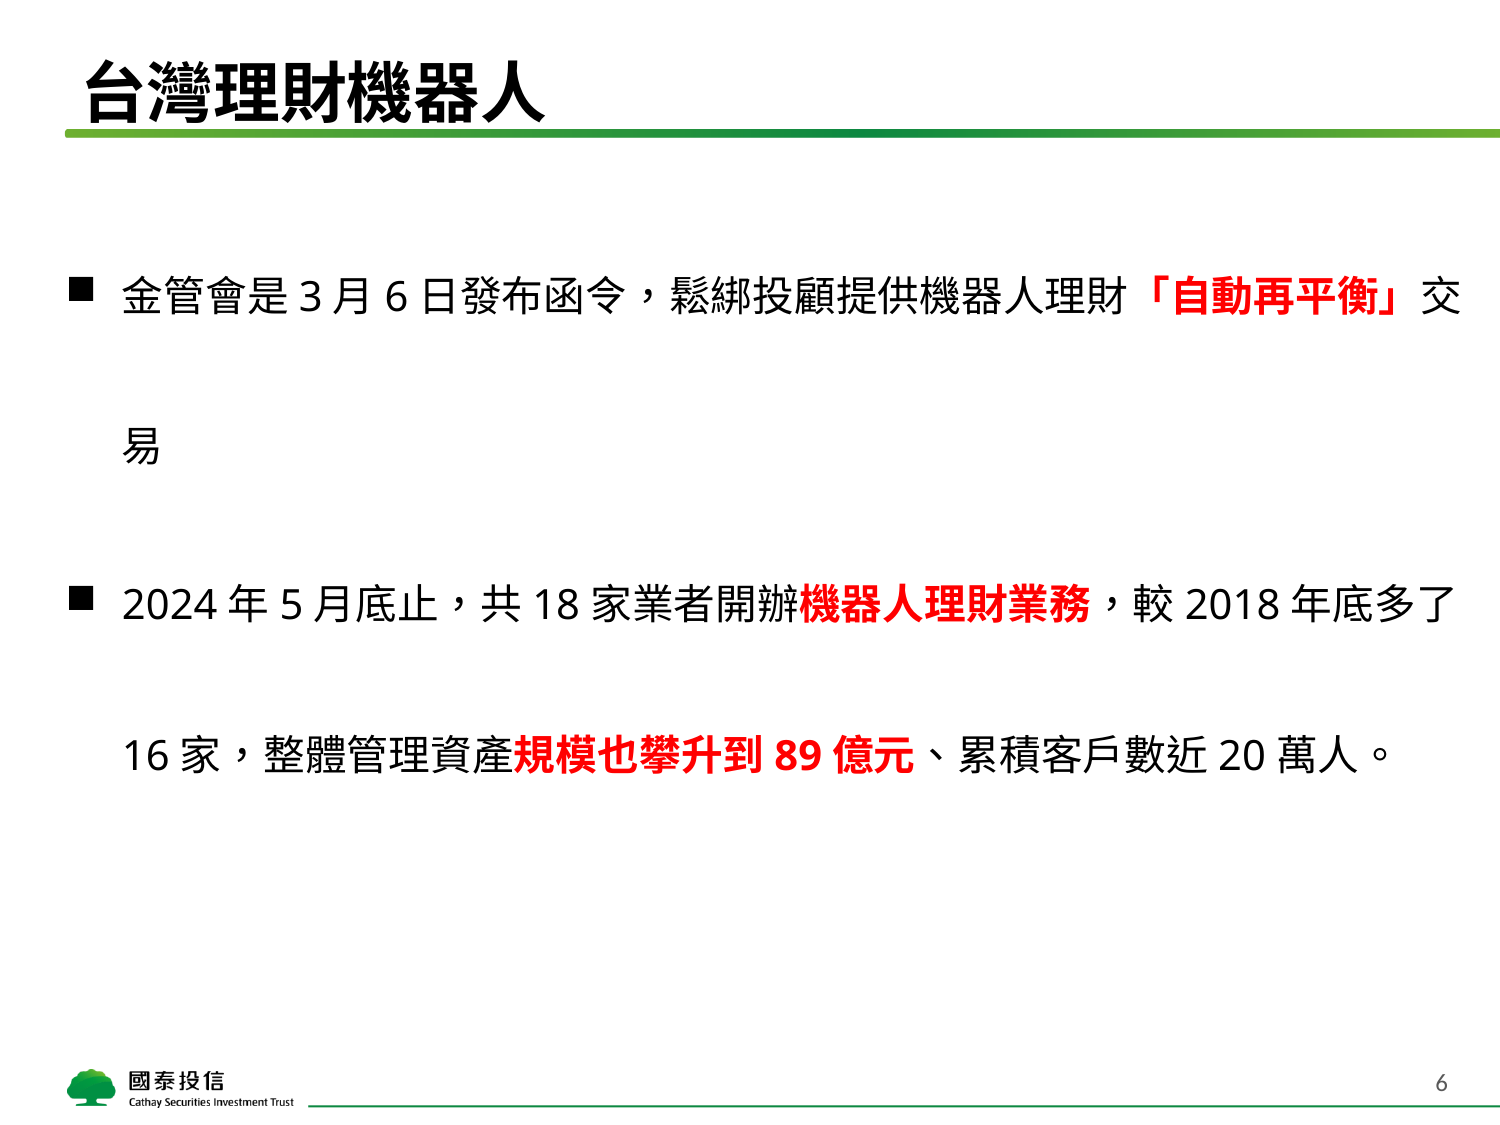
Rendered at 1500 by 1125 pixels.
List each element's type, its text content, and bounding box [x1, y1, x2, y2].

picture [1436, 129, 1500, 138]
picture [67, 1069, 1500, 1108]
slide_number 5 [1420, 1058, 1500, 1106]
list 金管會是3月6日發布函令，鬆綁投顧提供機器人理財「自動再平衡」交易 2024年5月底止，共18家業者開辦機器人理財業務，較2018年底多了16家，整體管理資產規模也攀升到89億元、累積客戶數近20萬人。 [50, 161, 1483, 941]
title 台灣理財機器人 [64, 45, 1436, 138]
